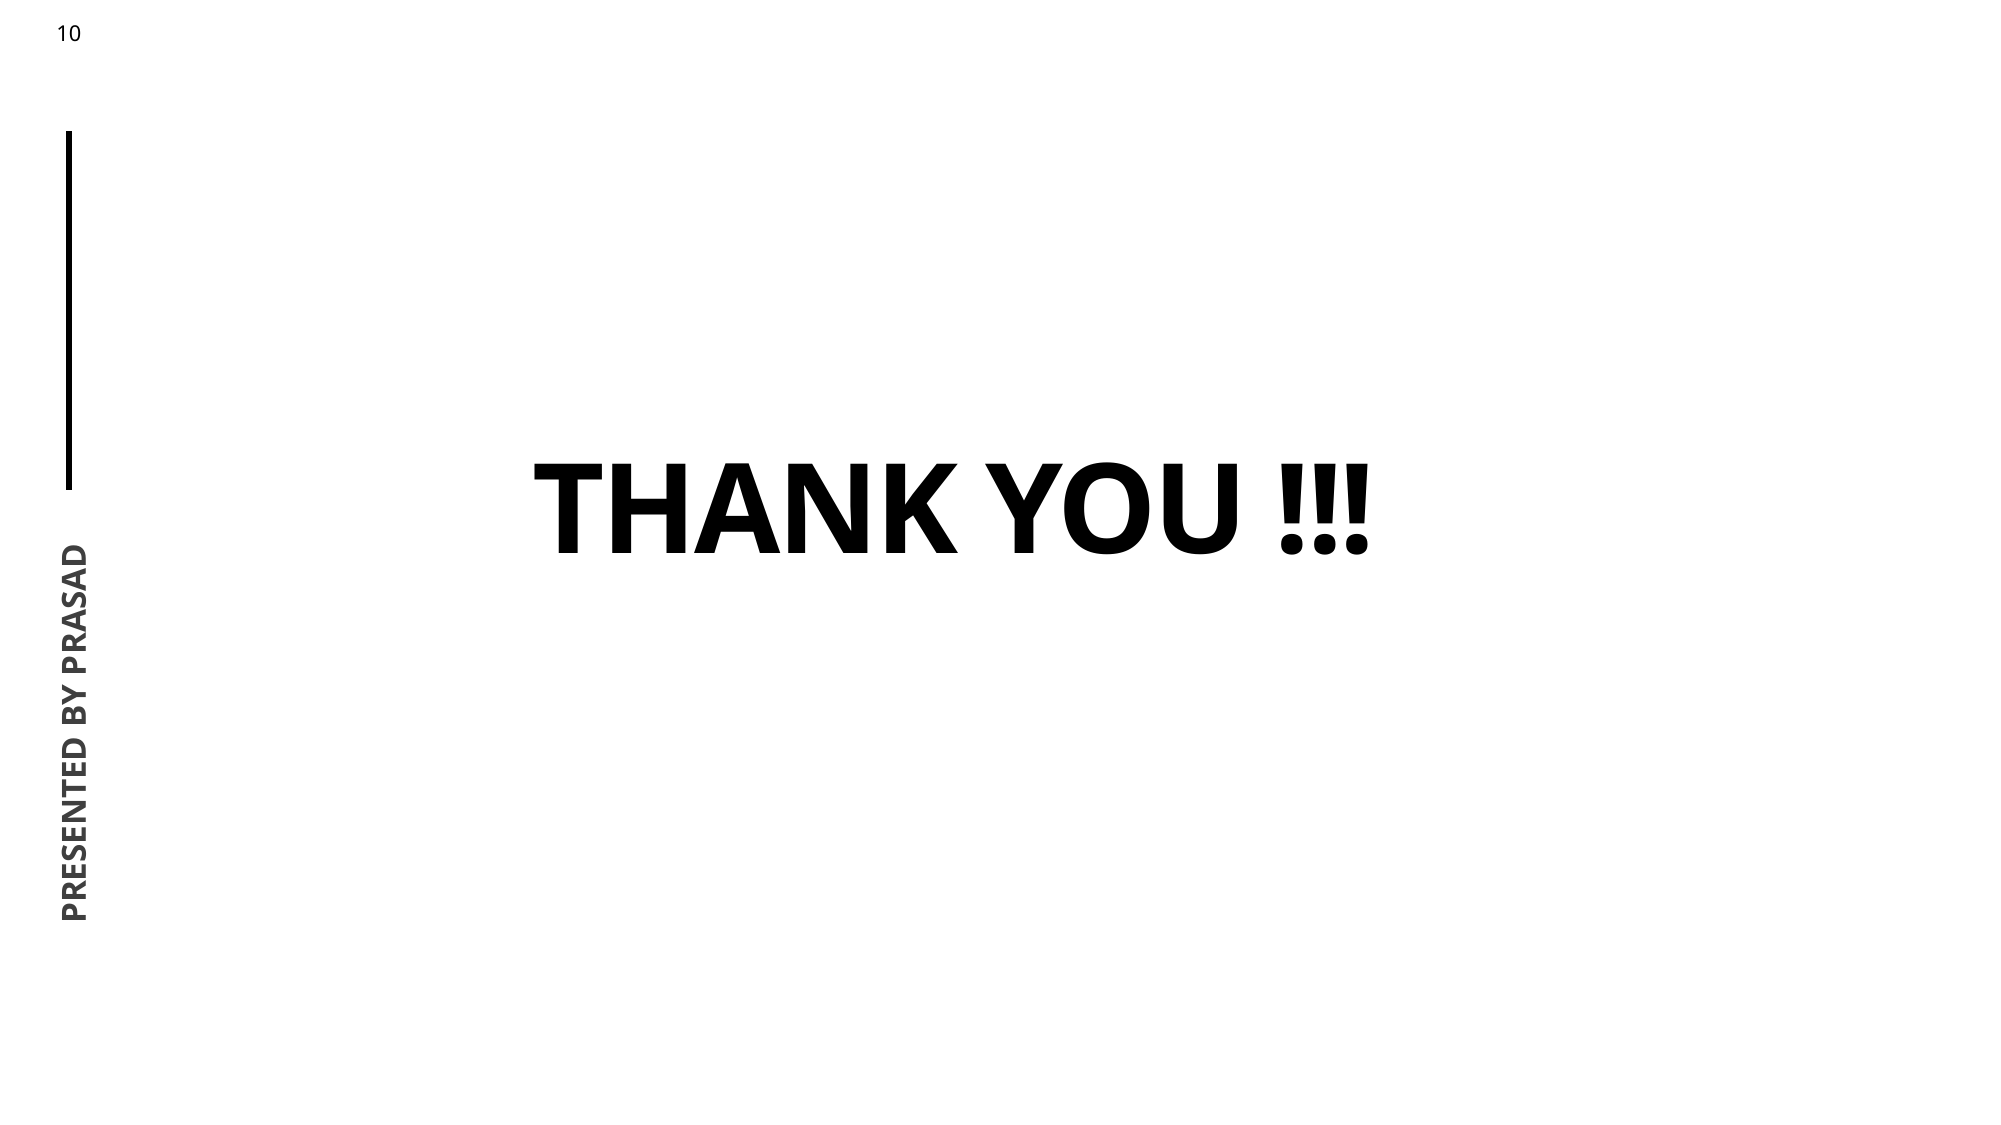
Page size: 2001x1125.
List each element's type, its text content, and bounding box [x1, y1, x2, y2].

text_box PRESENTED BY PRASAD [23, 477, 122, 939]
title THANK YOU !!! [517, 416, 1592, 588]
